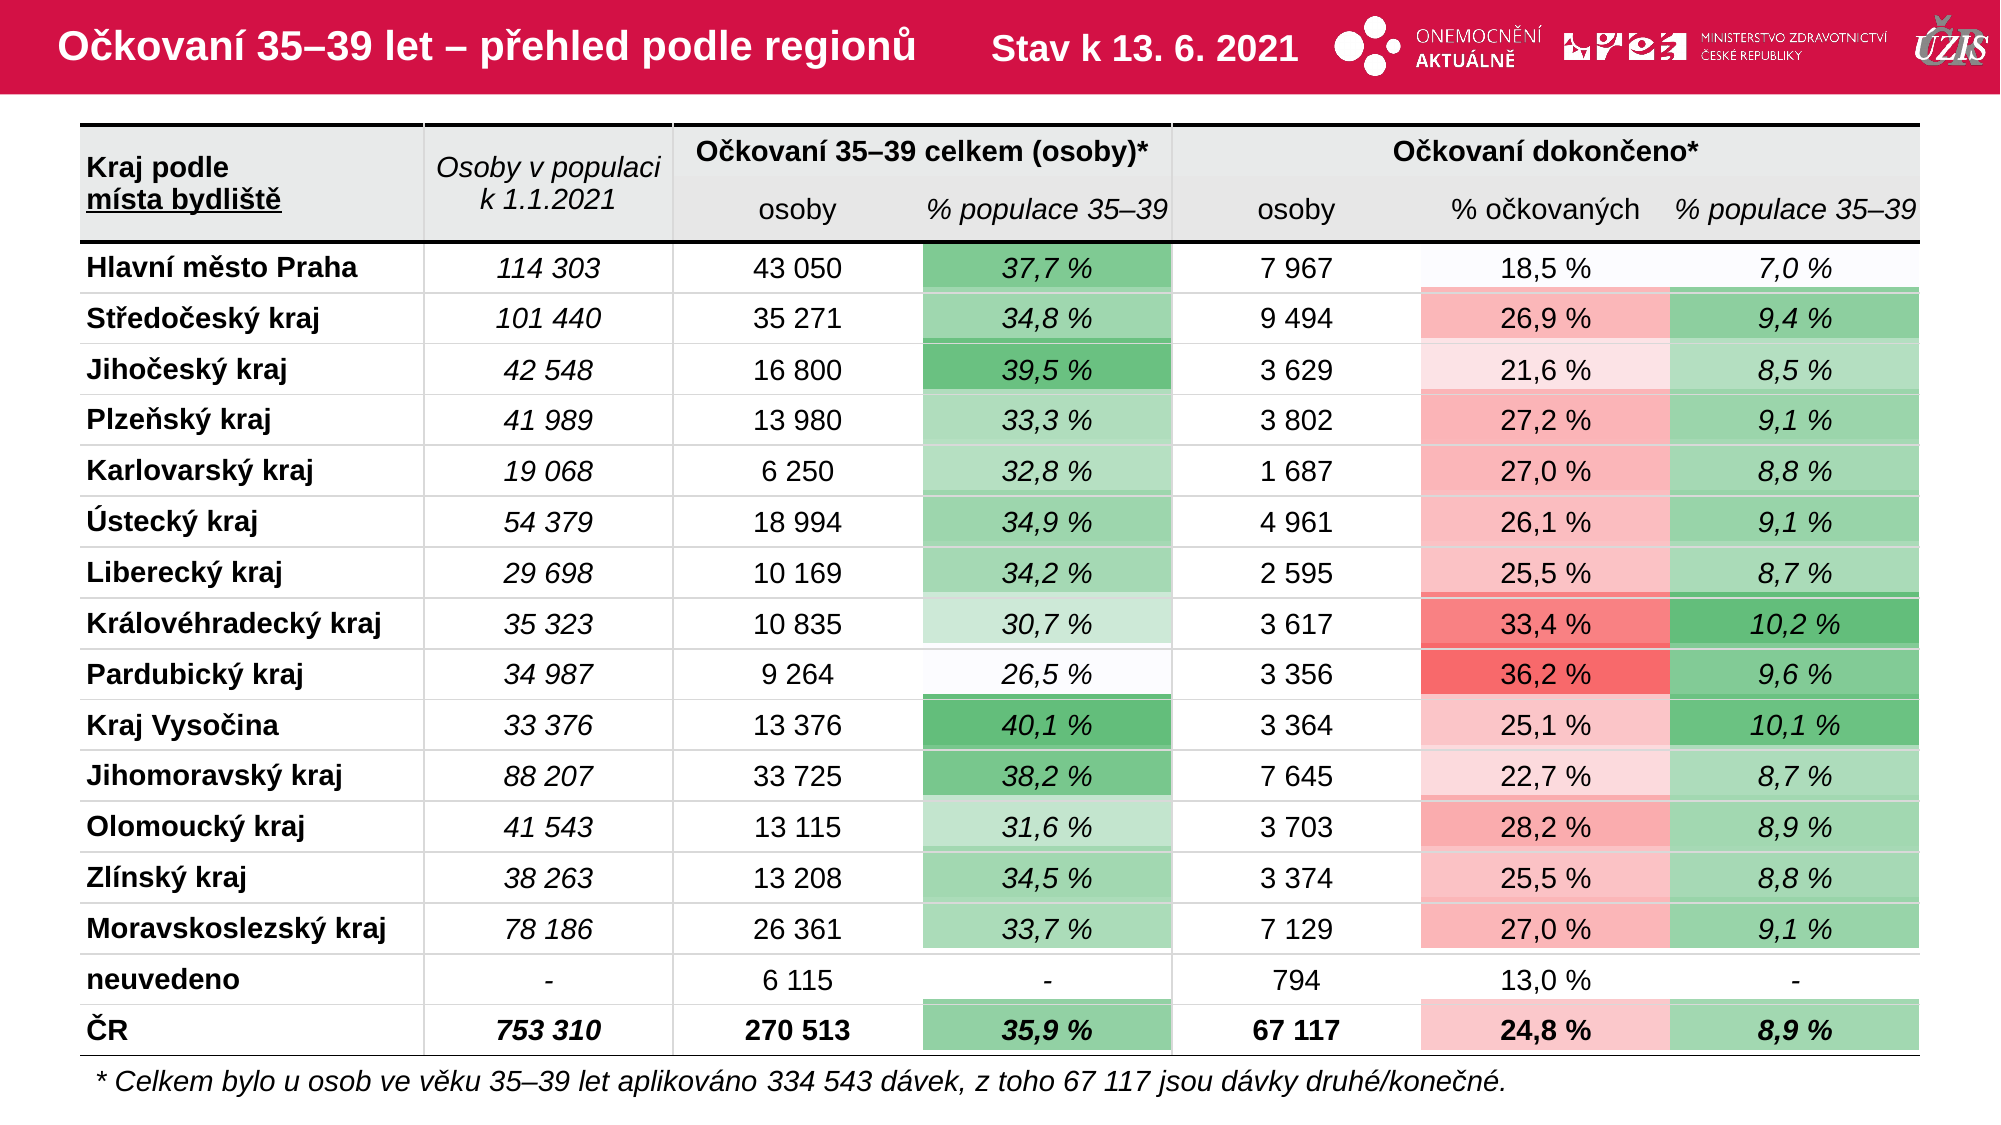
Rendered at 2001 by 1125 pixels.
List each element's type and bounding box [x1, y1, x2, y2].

table_cell [80, 751, 423, 800]
table_cell [80, 599, 423, 648]
table_cell [425, 599, 672, 648]
table_cell [1173, 395, 1920, 444]
table_cell [80, 1005, 423, 1055]
table_cell [1173, 294, 1920, 343]
title [42, 0, 1262, 95]
table_cell [674, 904, 1171, 953]
table_cell [1173, 955, 1920, 1004]
table_cell [674, 176, 1171, 240]
table_cell [80, 548, 423, 597]
table_cell [1173, 802, 1920, 851]
table_cell [1173, 904, 1920, 953]
table_cell [425, 294, 672, 343]
table_cell [1173, 1005, 1920, 1055]
text_box [976, 16, 1421, 77]
table_cell [674, 244, 1171, 292]
table_header [674, 127, 1171, 176]
table_cell [80, 244, 423, 292]
table_cell [425, 344, 672, 394]
table_cell [1173, 176, 1920, 240]
text_box [80, 1055, 1871, 1105]
picture [1915, 15, 1989, 66]
table_cell [674, 294, 1171, 343]
table_cell [425, 853, 672, 902]
table_cell [1173, 244, 1920, 292]
table_cell [1173, 650, 1920, 699]
table_cell [80, 955, 423, 1004]
table_cell [425, 955, 672, 1004]
table_cell [1173, 853, 1920, 902]
table_cell [674, 802, 1171, 851]
table_cell [425, 904, 672, 953]
table_cell [1173, 497, 1920, 546]
table_cell [674, 344, 1171, 394]
table_cell [425, 1005, 672, 1055]
table_cell [425, 395, 672, 444]
table_cell [1173, 446, 1920, 495]
table_cell [674, 548, 1171, 597]
table_cell [1173, 344, 1920, 394]
table_cell [425, 244, 672, 292]
table_cell [80, 395, 423, 444]
table_cell [674, 446, 1171, 495]
table_cell [425, 751, 672, 800]
table_cell [1173, 700, 1920, 749]
table_cell [425, 700, 672, 749]
table_cell [80, 497, 423, 546]
picture [1421, 16, 1542, 76]
table_header [1173, 127, 1920, 176]
picture [1563, 31, 1888, 60]
table_cell [674, 395, 1171, 444]
table_cell [425, 802, 672, 851]
table_cell [425, 497, 672, 546]
table_cell [1173, 599, 1920, 648]
table_cell [674, 853, 1171, 902]
table_cell [80, 344, 423, 394]
table_cell [80, 650, 423, 699]
table_cell [674, 650, 1171, 699]
table_cell [80, 802, 423, 851]
table_cell [674, 955, 1171, 1004]
table_header [425, 127, 672, 240]
table_cell [425, 650, 672, 699]
table_cell [80, 853, 423, 902]
table_cell [80, 904, 423, 953]
table_cell [80, 294, 423, 343]
table_cell [80, 700, 423, 749]
table_cell [674, 700, 1171, 749]
table_cell [674, 599, 1171, 648]
table_cell [674, 751, 1171, 800]
table_cell [674, 1005, 1171, 1055]
table_cell [425, 446, 672, 495]
table_cell [1173, 751, 1920, 800]
table_cell [1173, 548, 1920, 597]
table_cell [80, 446, 423, 495]
table_header [80, 127, 423, 240]
table_cell [674, 497, 1171, 546]
table_cell [425, 548, 672, 597]
